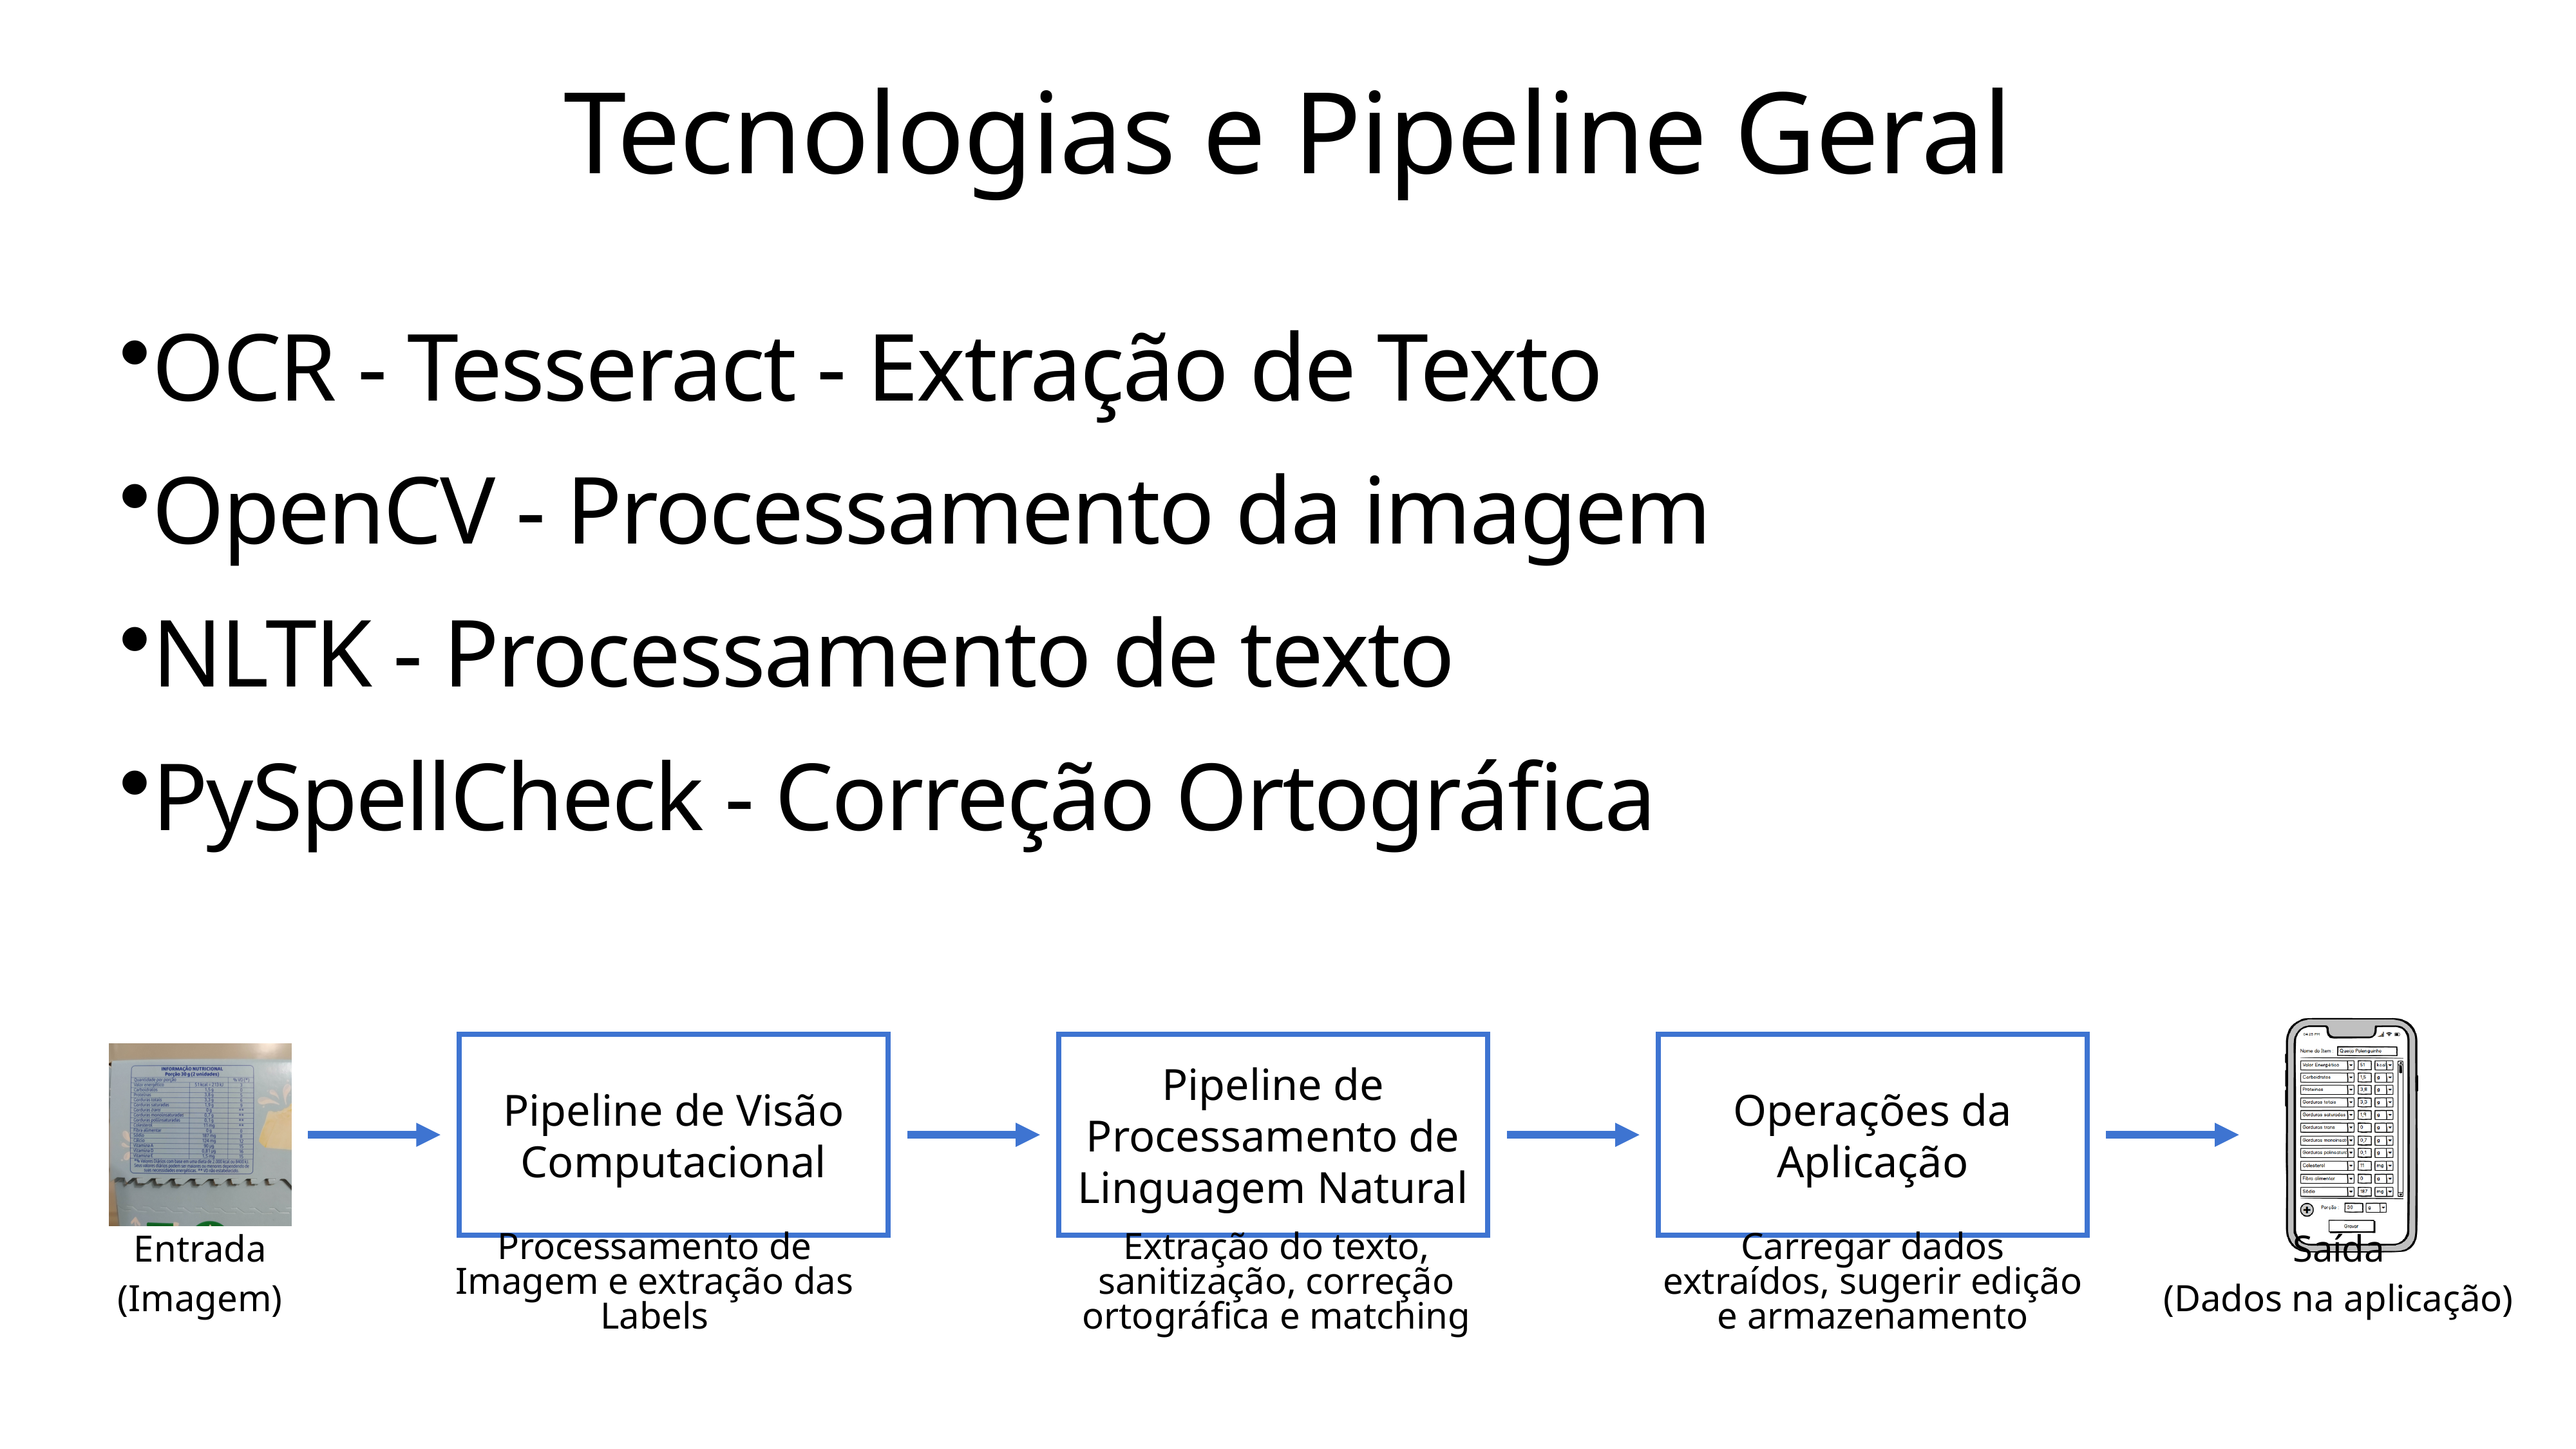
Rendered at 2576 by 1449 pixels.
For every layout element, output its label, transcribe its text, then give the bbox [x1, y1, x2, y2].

title Tecnologias e Pipeline Geral [128, 81, 2448, 265]
text_box Pipeline de Visão Computacional [459, 1034, 889, 1236]
text_box [1507, 1130, 1640, 1139]
text_box [2106, 1130, 2239, 1139]
text_box Extração do texto, sanitização, correção ortográfica e matching [1056, 1226, 1497, 1341]
text_box [907, 1130, 1040, 1139]
picture [108, 1043, 292, 1227]
text_box Saída (Dados na aplicação) [2158, 1242, 2519, 1320]
text_box [308, 1130, 440, 1139]
text_box Operações da Aplicação [1658, 1034, 2087, 1226]
text_box Carregar dados extraídos, sugerir edição e armazenamento [1652, 1226, 2094, 1341]
picture [2285, 1017, 2419, 1253]
text_box Pipeline de Processamento de Linguagem Natural [1059, 1034, 1488, 1226]
list OCR - Tesseract - Extração de Texto OpenCV - Processamento da imagem NLTK - Processamento de texto PySpellCheck - Correção Ortográfica [113, 302, 2433, 980]
text_box Processamento de Imagem e extração das Labels [433, 1226, 876, 1341]
text_box Entrada (Imagem) [112, 1242, 288, 1320]
